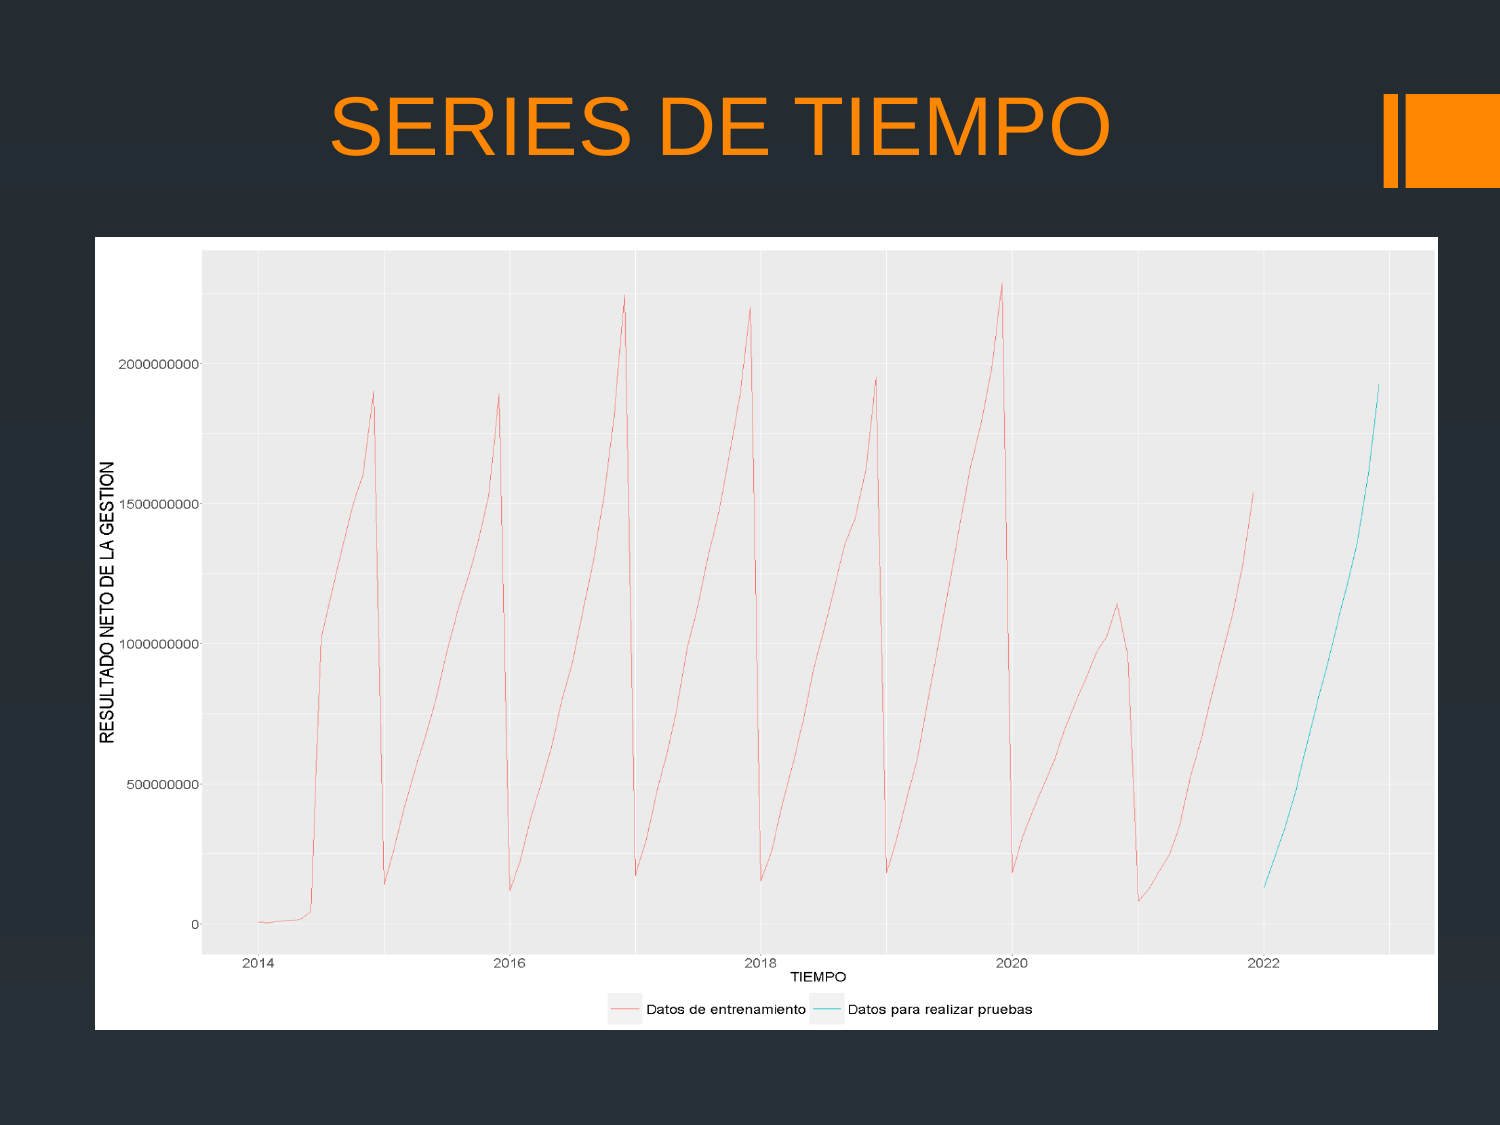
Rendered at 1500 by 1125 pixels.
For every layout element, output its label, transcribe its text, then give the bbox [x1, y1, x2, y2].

picture [94, 237, 1438, 1031]
title SERIES DE TIEMPO [63, 61, 1379, 181]
